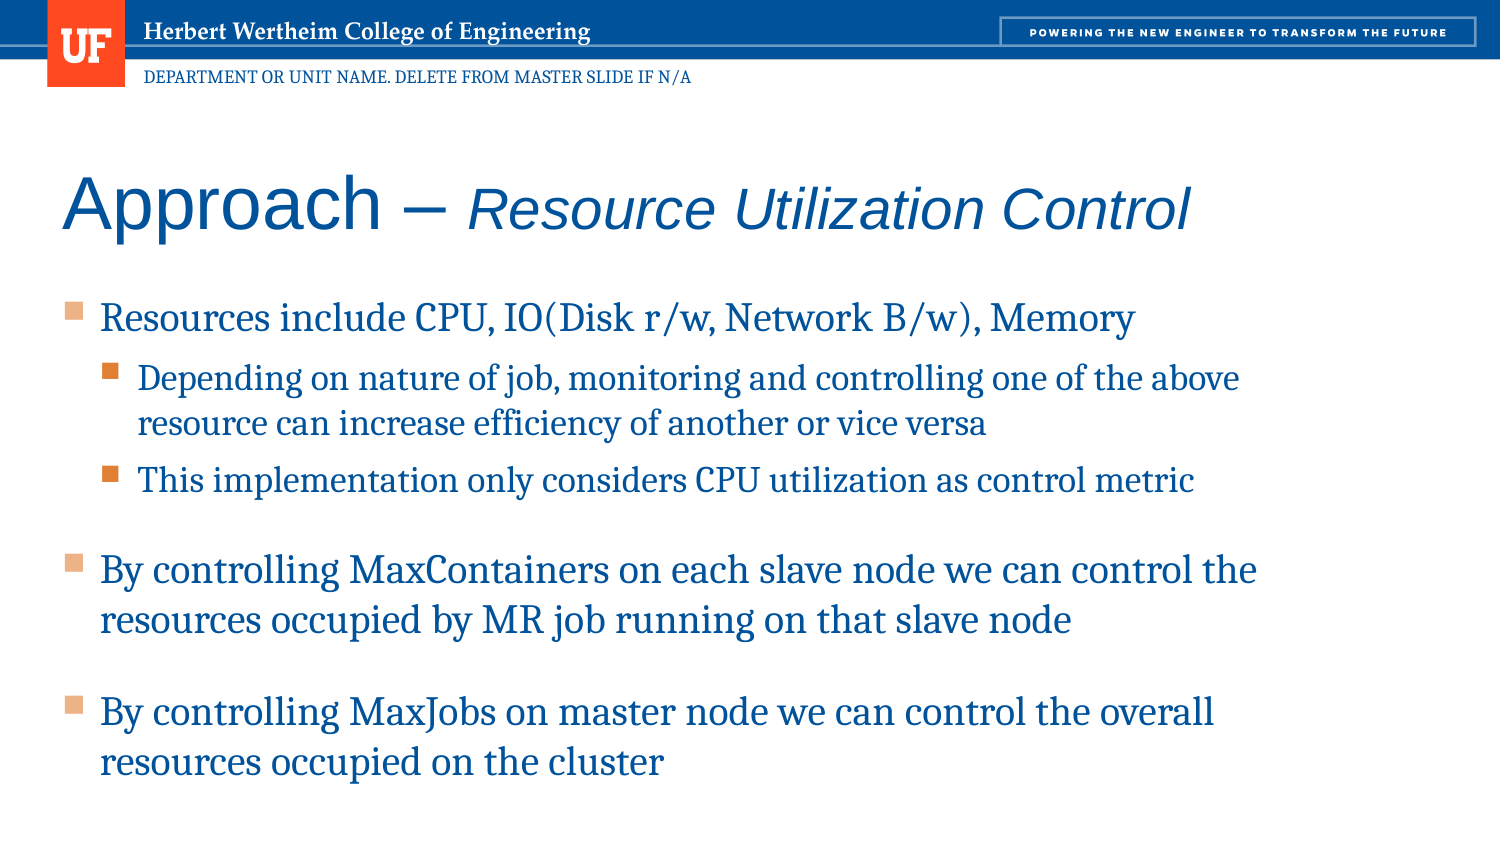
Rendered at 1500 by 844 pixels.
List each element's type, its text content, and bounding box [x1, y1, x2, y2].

picture [0, 0, 1500, 87]
title Approach – Resource Utilization Control [47, 146, 1288, 284]
list Resources include CPU, IO(Disk r/w, Network B/w), Memory Depending on nature of job, monitoring and controlling one of the above resource can increase efficiency of another or vice versa This implementation only considers CPU utilization as control metric By controlling MaxContainers on each slave node we can control the resources occupied by MR job running on that slave node By controlling MaxJobs on master node we can control the overall resources occupied on the cluster [47, 284, 1288, 793]
